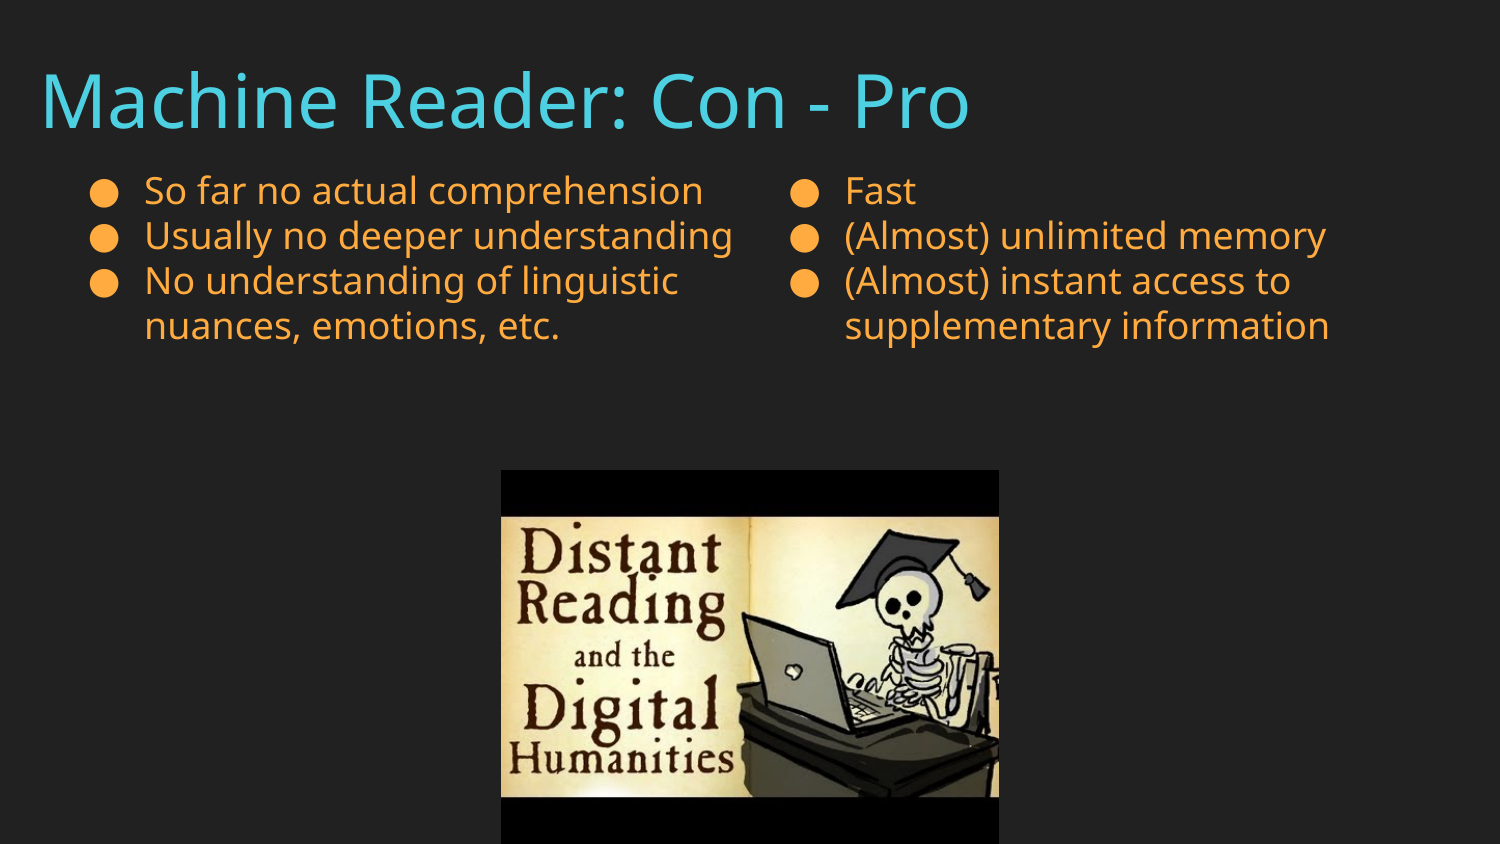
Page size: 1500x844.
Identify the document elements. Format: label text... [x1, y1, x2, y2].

title Fast (Almost) unlimited memory (Almost) instant access to supplementary information [754, 151, 1413, 844]
picture [501, 470, 999, 844]
text_box Machine Reader: Con - Pro [24, 24, 1367, 173]
title So far no actual comprehension Usually no deeper understanding No understanding of linguistic nuances, emotions, etc. [54, 173, 754, 844]
